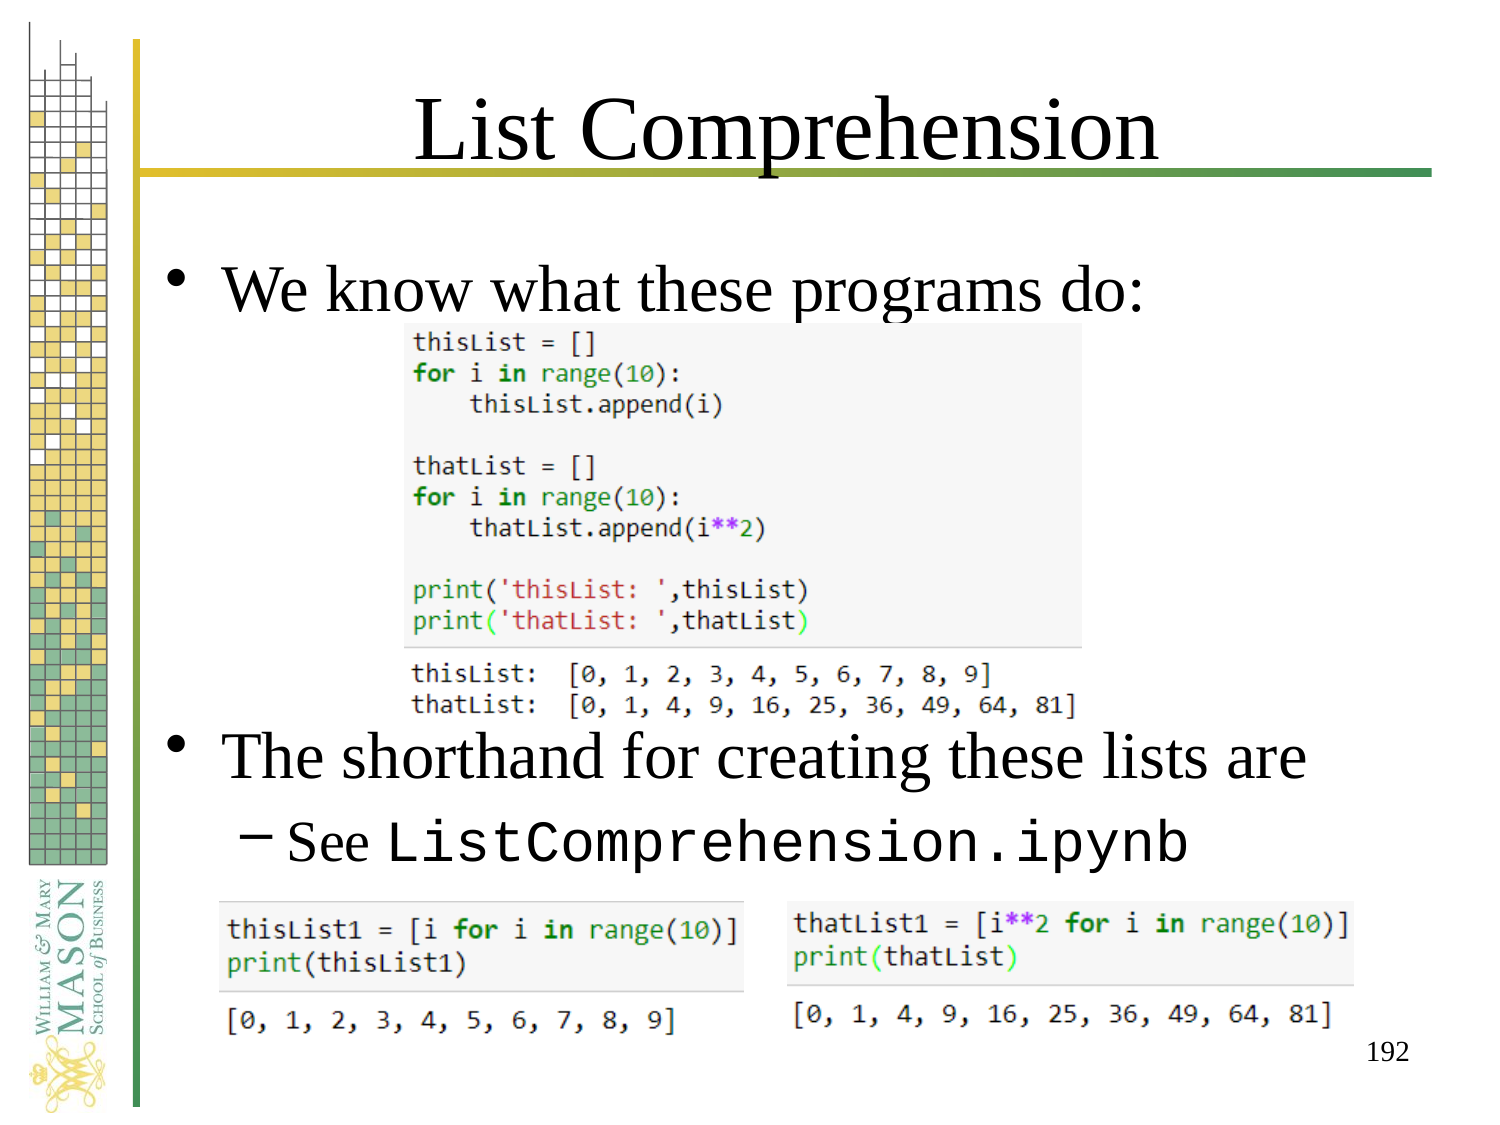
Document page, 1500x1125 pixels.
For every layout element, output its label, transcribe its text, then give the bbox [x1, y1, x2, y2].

picture [219, 901, 744, 1043]
title List Comprehension [150, 45, 1425, 200]
list We know what these programs do: The shorthand for creating these lists are See ListComprehension.ipynb [150, 237, 1425, 1005]
picture [787, 901, 1354, 1051]
table_cell is [29, 879, 107, 1113]
slide_number 192 [1048, 1024, 1426, 1103]
picture [404, 323, 1082, 723]
